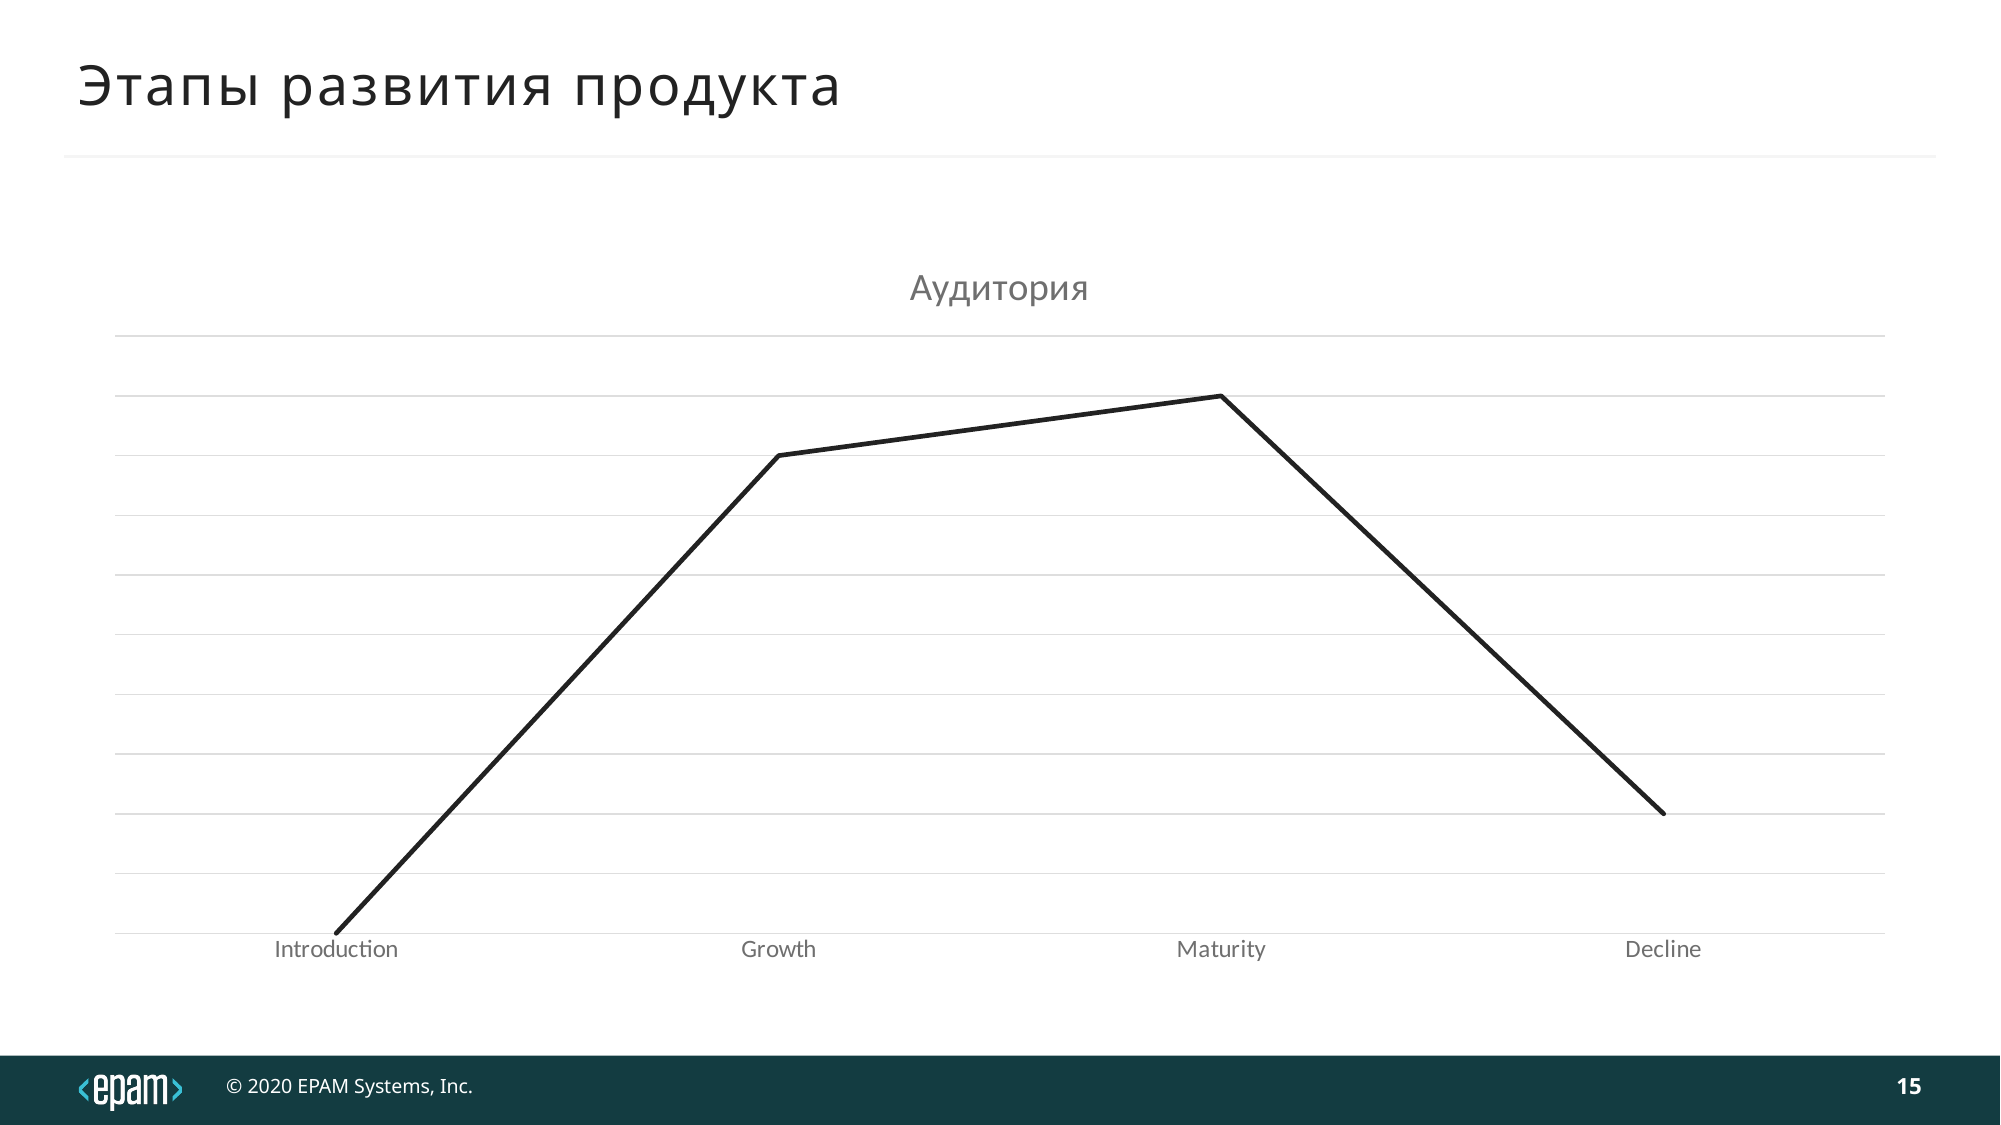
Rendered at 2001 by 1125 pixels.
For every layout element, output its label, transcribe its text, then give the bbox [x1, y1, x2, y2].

title Этапы развития продукта [78, 50, 1922, 116]
slide_number 15 [1621, 1055, 1922, 1125]
chart [78, 236, 1922, 980]
